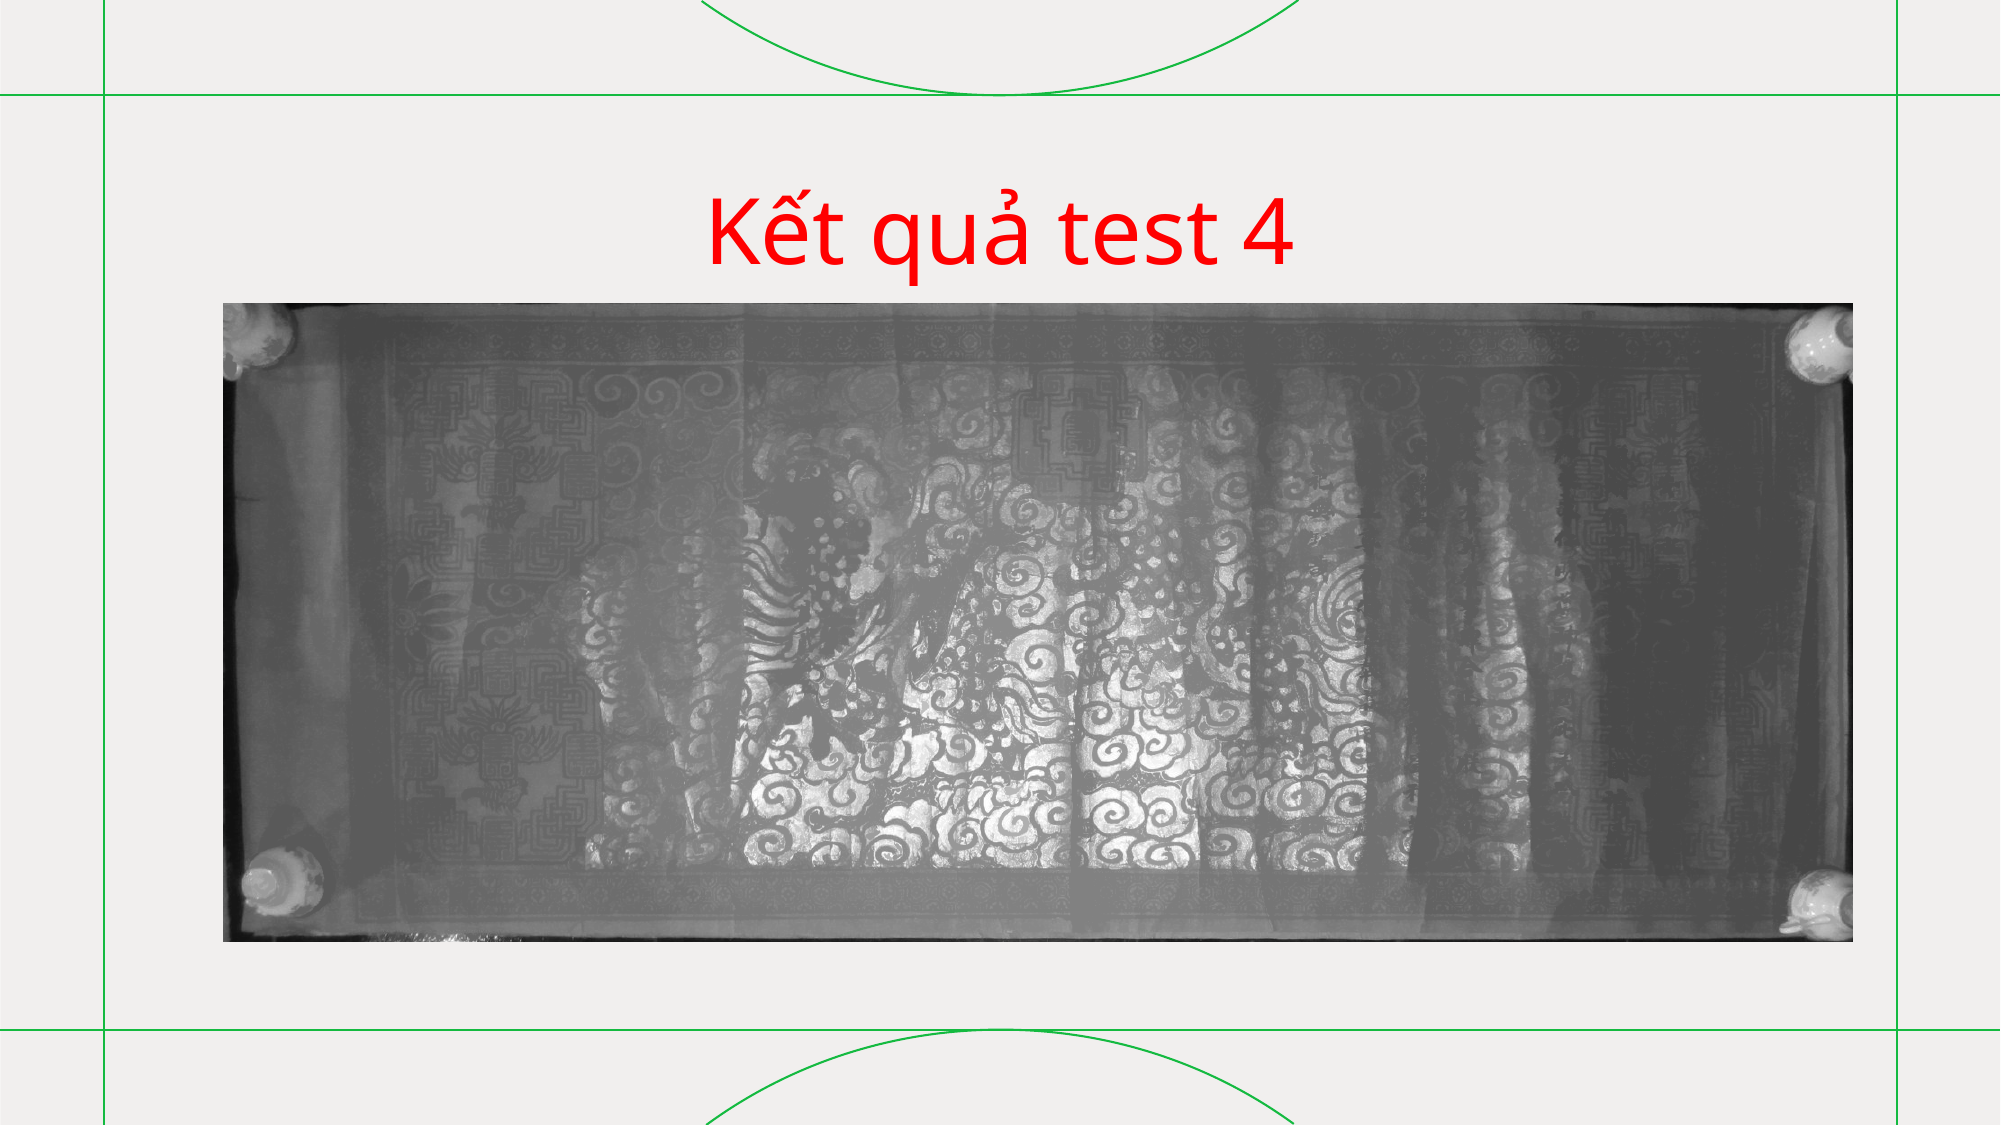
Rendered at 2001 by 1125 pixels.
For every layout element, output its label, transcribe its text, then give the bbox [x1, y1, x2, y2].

title Kết quả test 4 [137, 119, 1863, 337]
picture [223, 303, 1853, 942]
